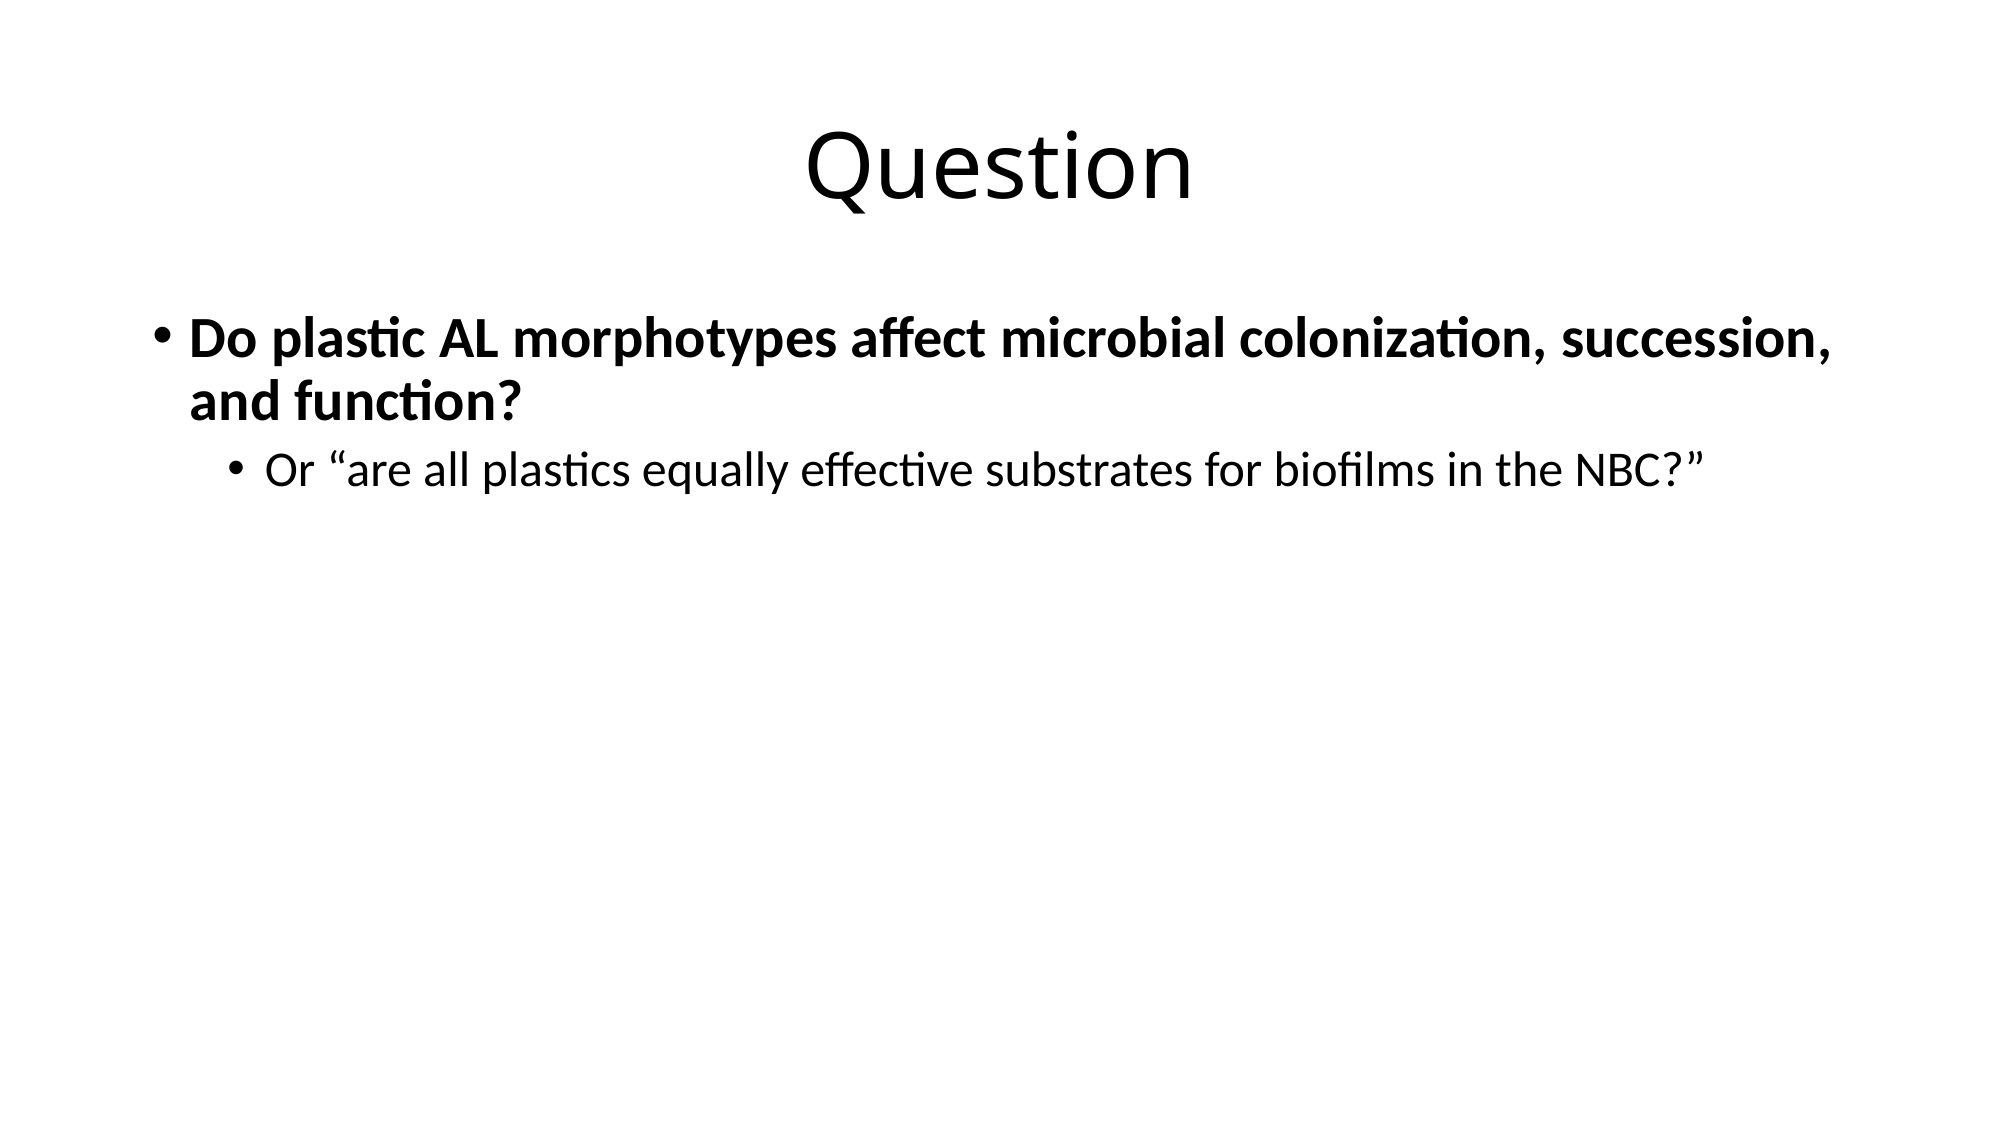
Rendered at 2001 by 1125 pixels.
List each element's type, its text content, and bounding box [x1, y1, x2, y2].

title Question [137, 59, 1863, 278]
list Do plastic AL morphotypes affect microbial colonization, succession, and function? Or “are all plastics equally effective substrates for biofilms in the NBC?” [137, 299, 1863, 1014]
